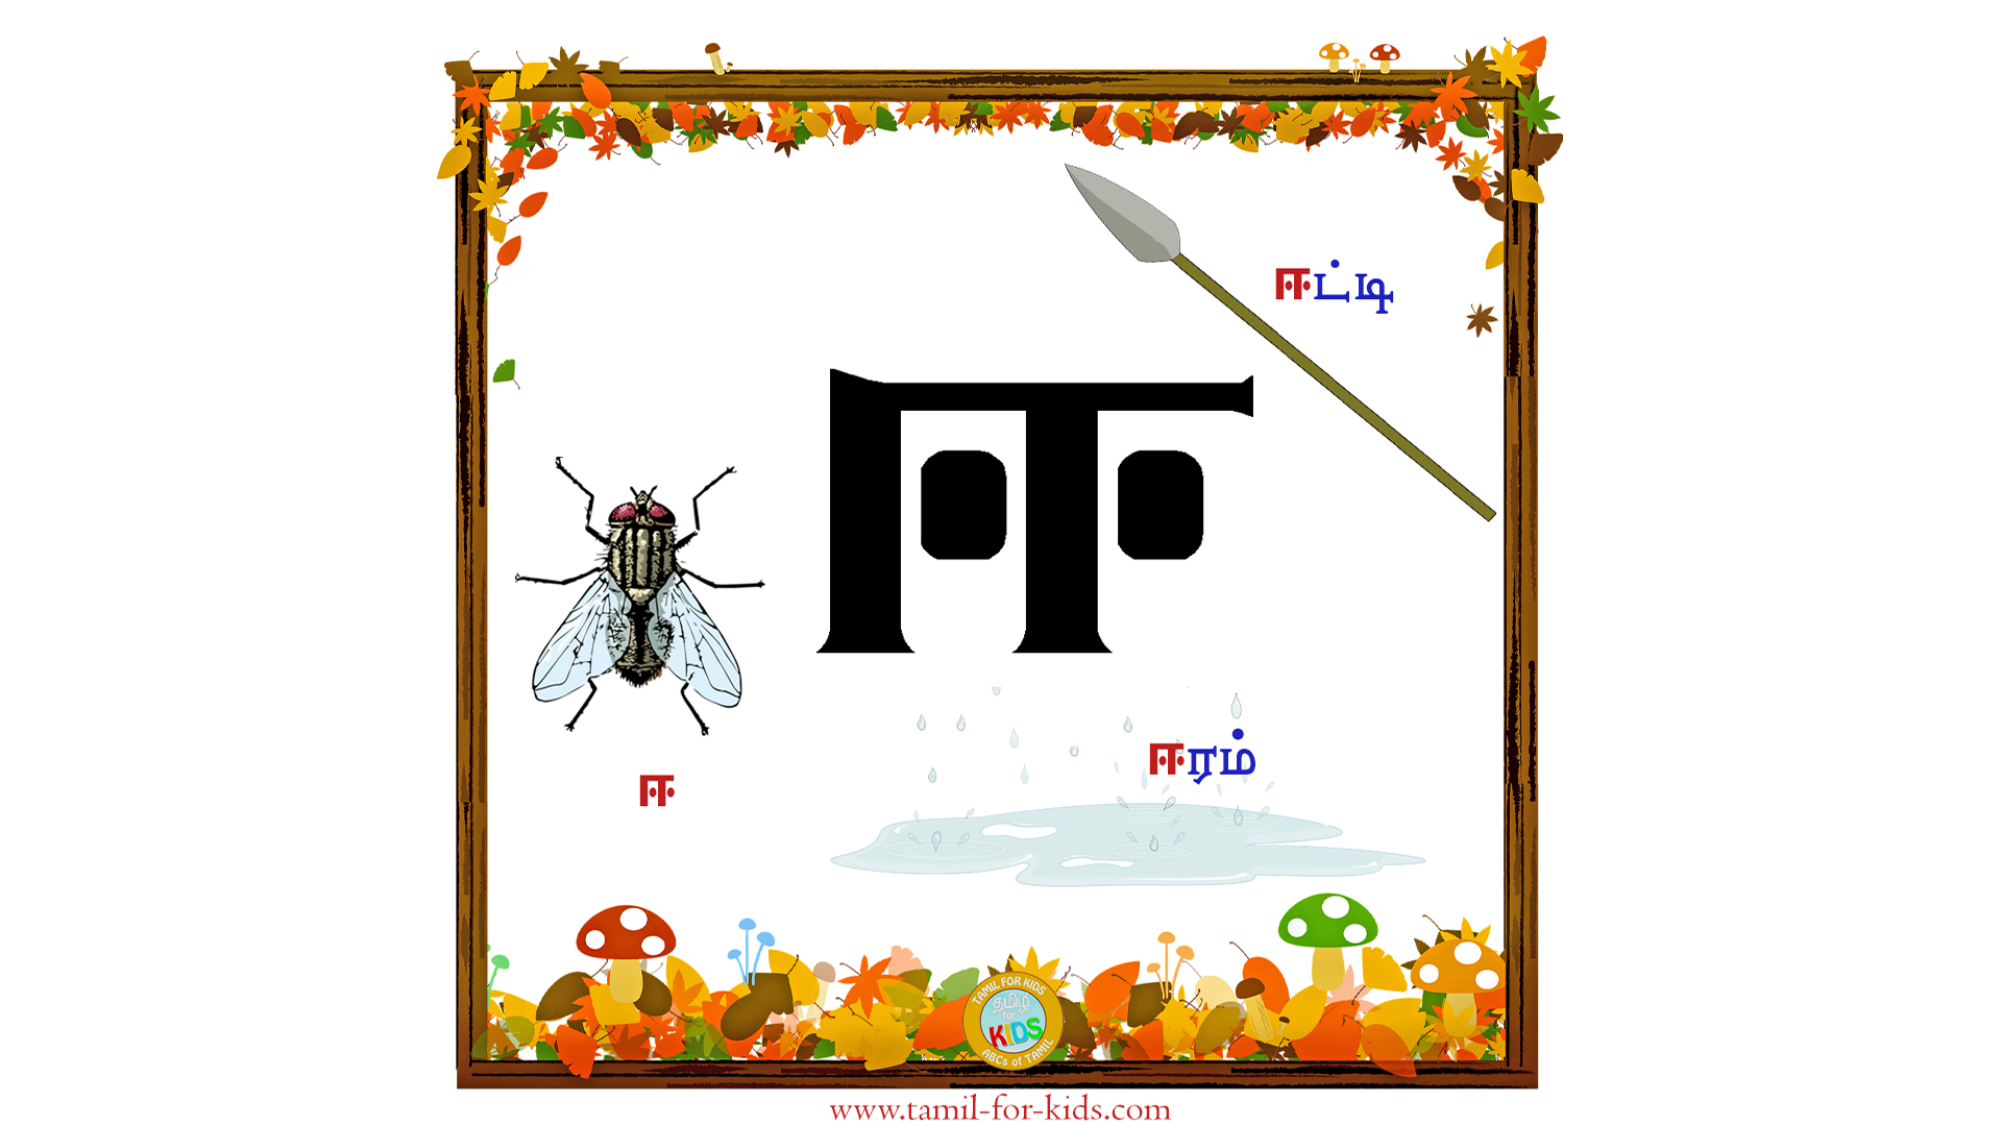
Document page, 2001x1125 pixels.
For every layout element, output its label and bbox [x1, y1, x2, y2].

picture [437, 0, 1563, 1125]
